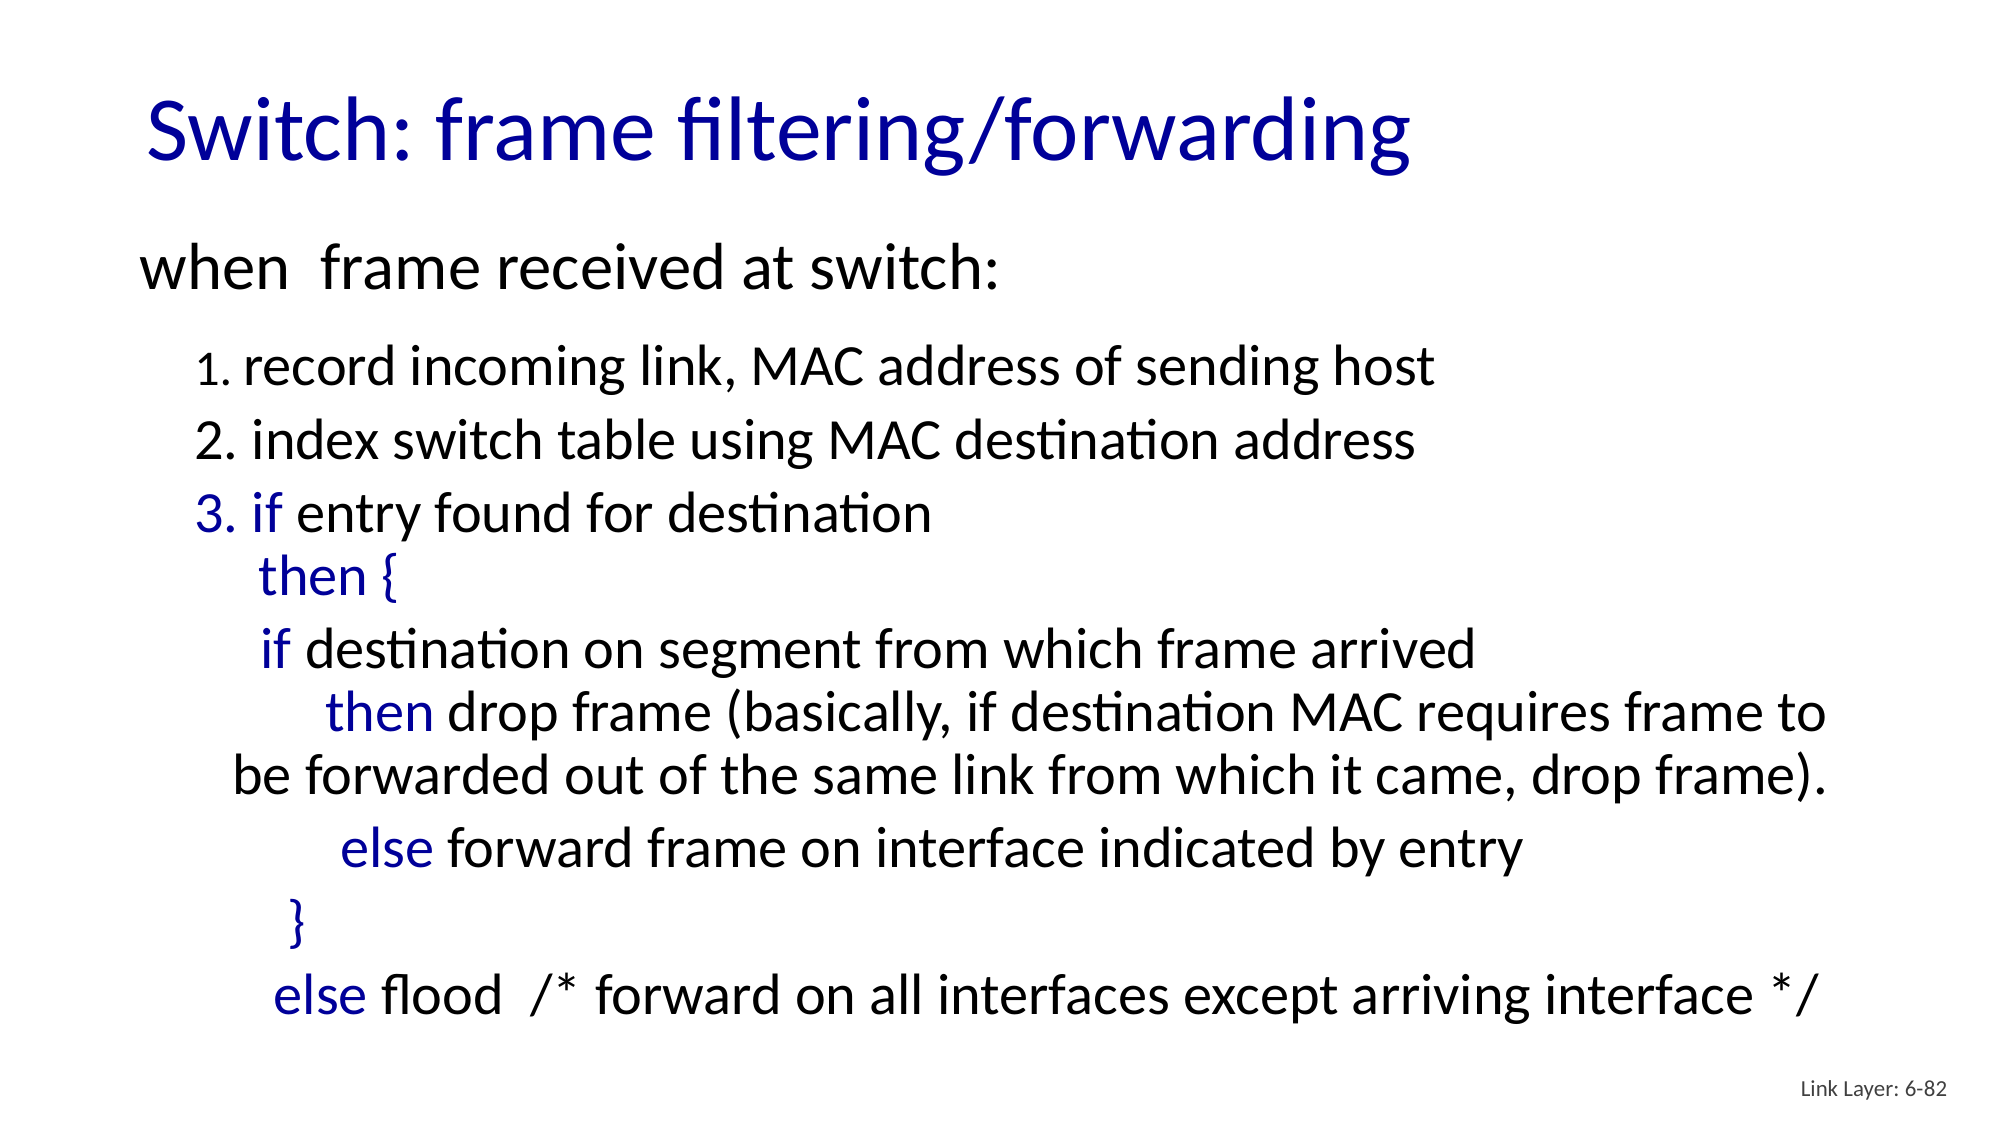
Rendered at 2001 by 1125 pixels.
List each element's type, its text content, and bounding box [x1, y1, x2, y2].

slide_number Link Layer: 6-82 [1512, 1056, 1963, 1117]
title Switch: frame filtering/forwarding [131, 57, 1857, 205]
text_box when frame received at switch: 1. record incoming link, MAC address of sending host 2. index switch table using MAC destination address 3. if entry found for destination then { if destination on segment from which frame arrived then drop frame (basically, if destination MAC requires frame to be forwarded out of the same link from which it came, drop frame). else forward frame on interface indicated by entry } else flood /* forward on all interfaces except arriving interface */ [103, 224, 1887, 1061]
